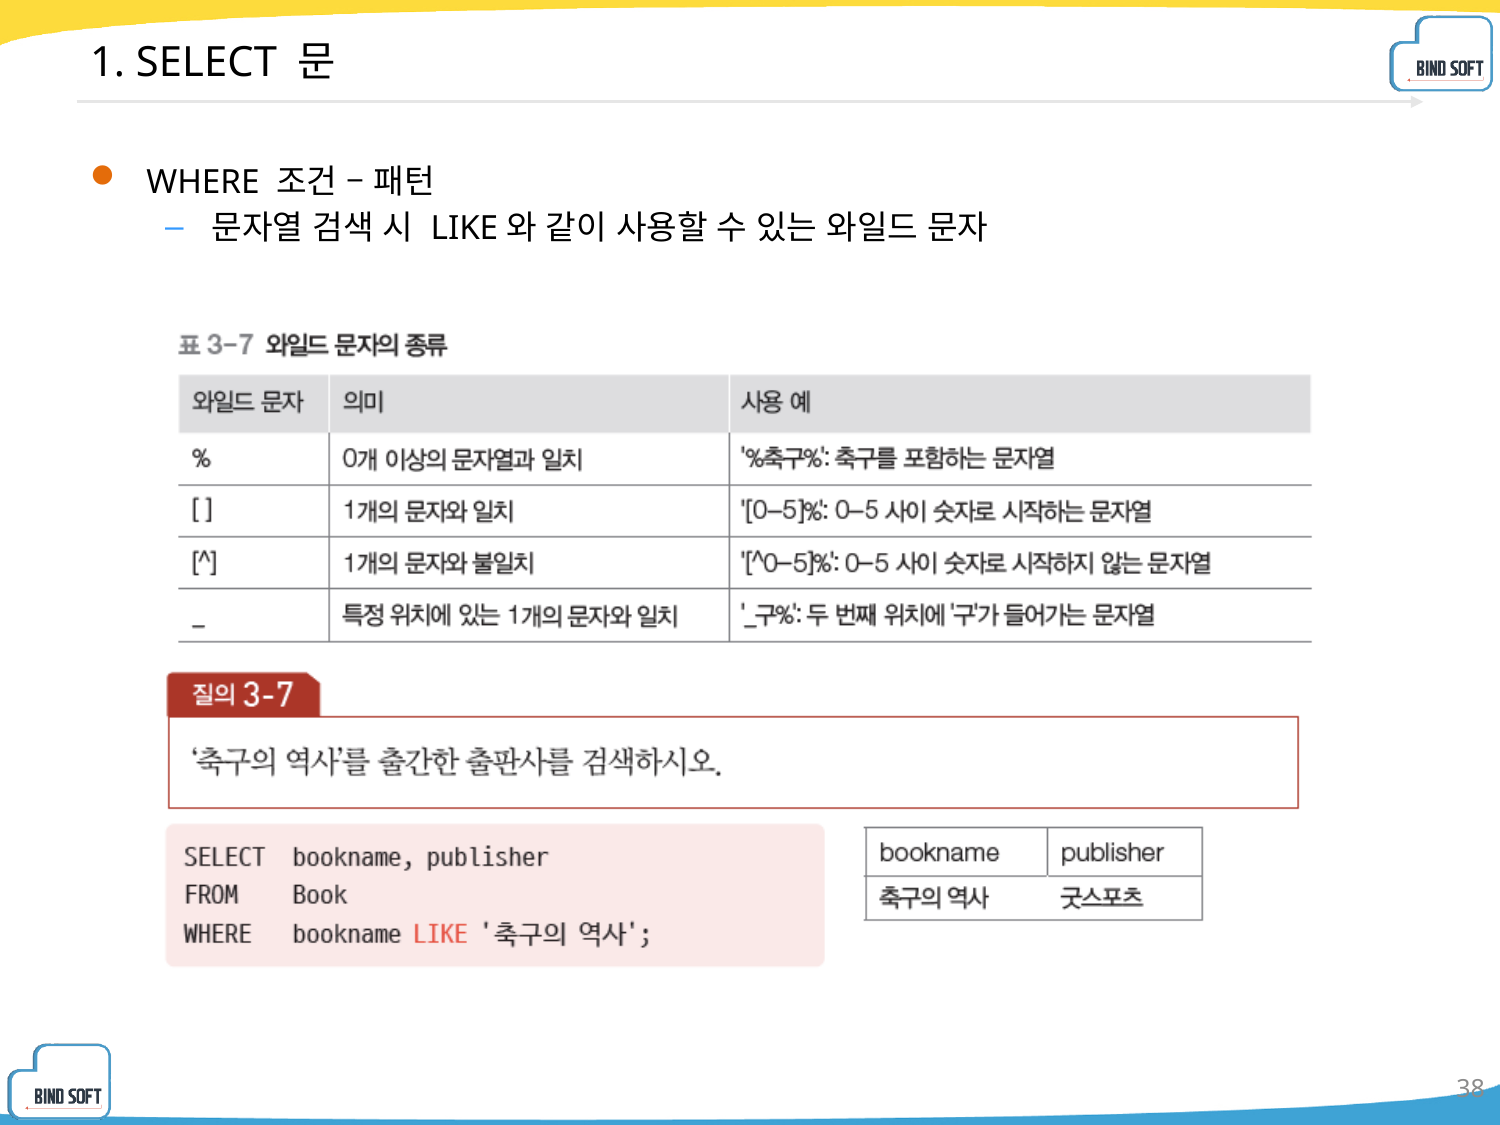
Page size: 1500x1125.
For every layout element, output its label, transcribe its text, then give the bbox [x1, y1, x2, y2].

picture [0, 0, 1500, 96]
title 1. SELECT 문 [75, 11, 1425, 108]
picture [159, 666, 1307, 977]
picture [0, 1003, 1500, 1125]
picture [177, 330, 1323, 646]
list WHERE 조건 – 패턴 문자열 검색 시 LIKE와 같이 사용할 수 있는 와일드 문자 [75, 152, 1425, 1055]
slide_number 38 [1149, 1068, 1500, 1111]
